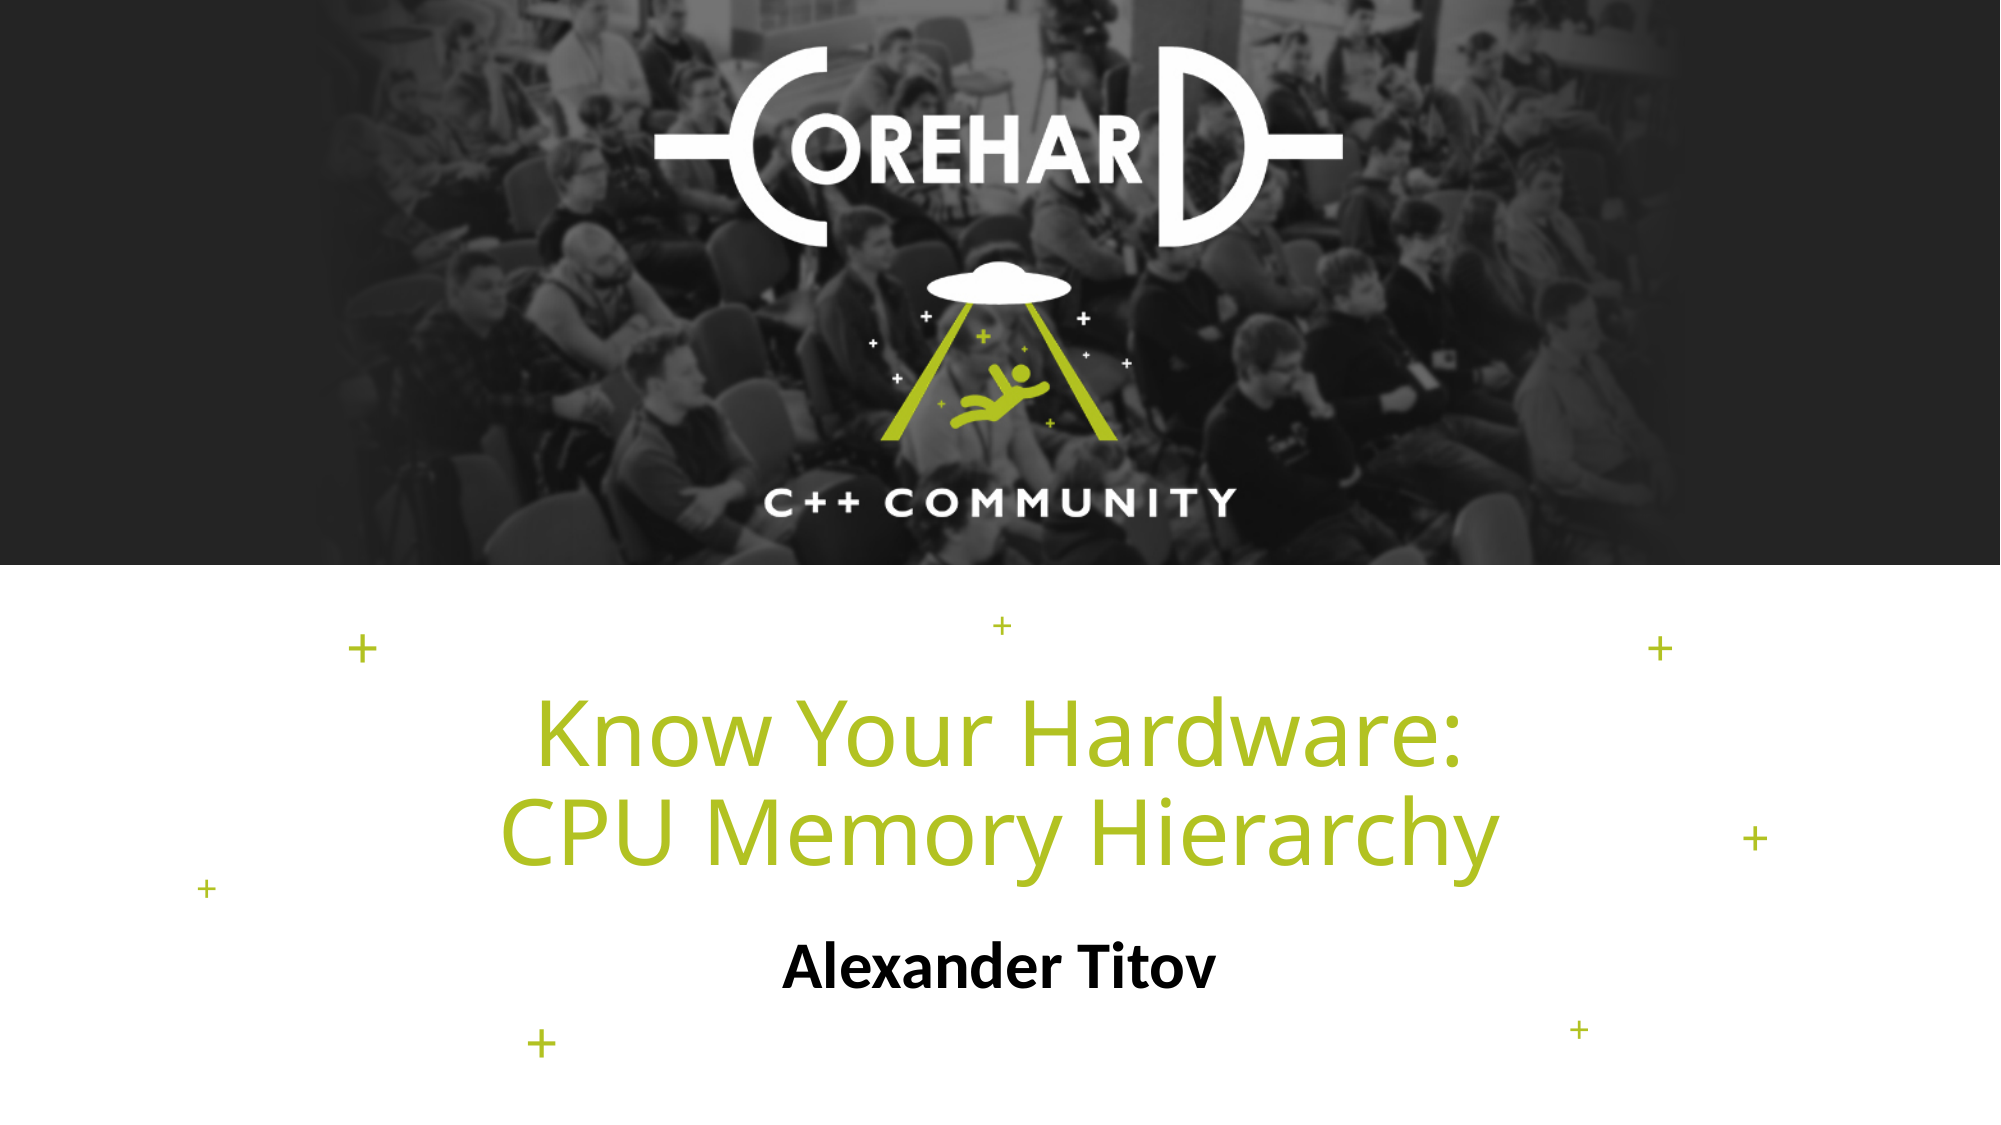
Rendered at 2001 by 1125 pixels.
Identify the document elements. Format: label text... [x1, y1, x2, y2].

picture [473, 0, 1528, 565]
subtitle Alexander Titov [35, 923, 1965, 1047]
title Know Your Hardware: CPU Memory Hierarchy [99, 726, 1901, 893]
